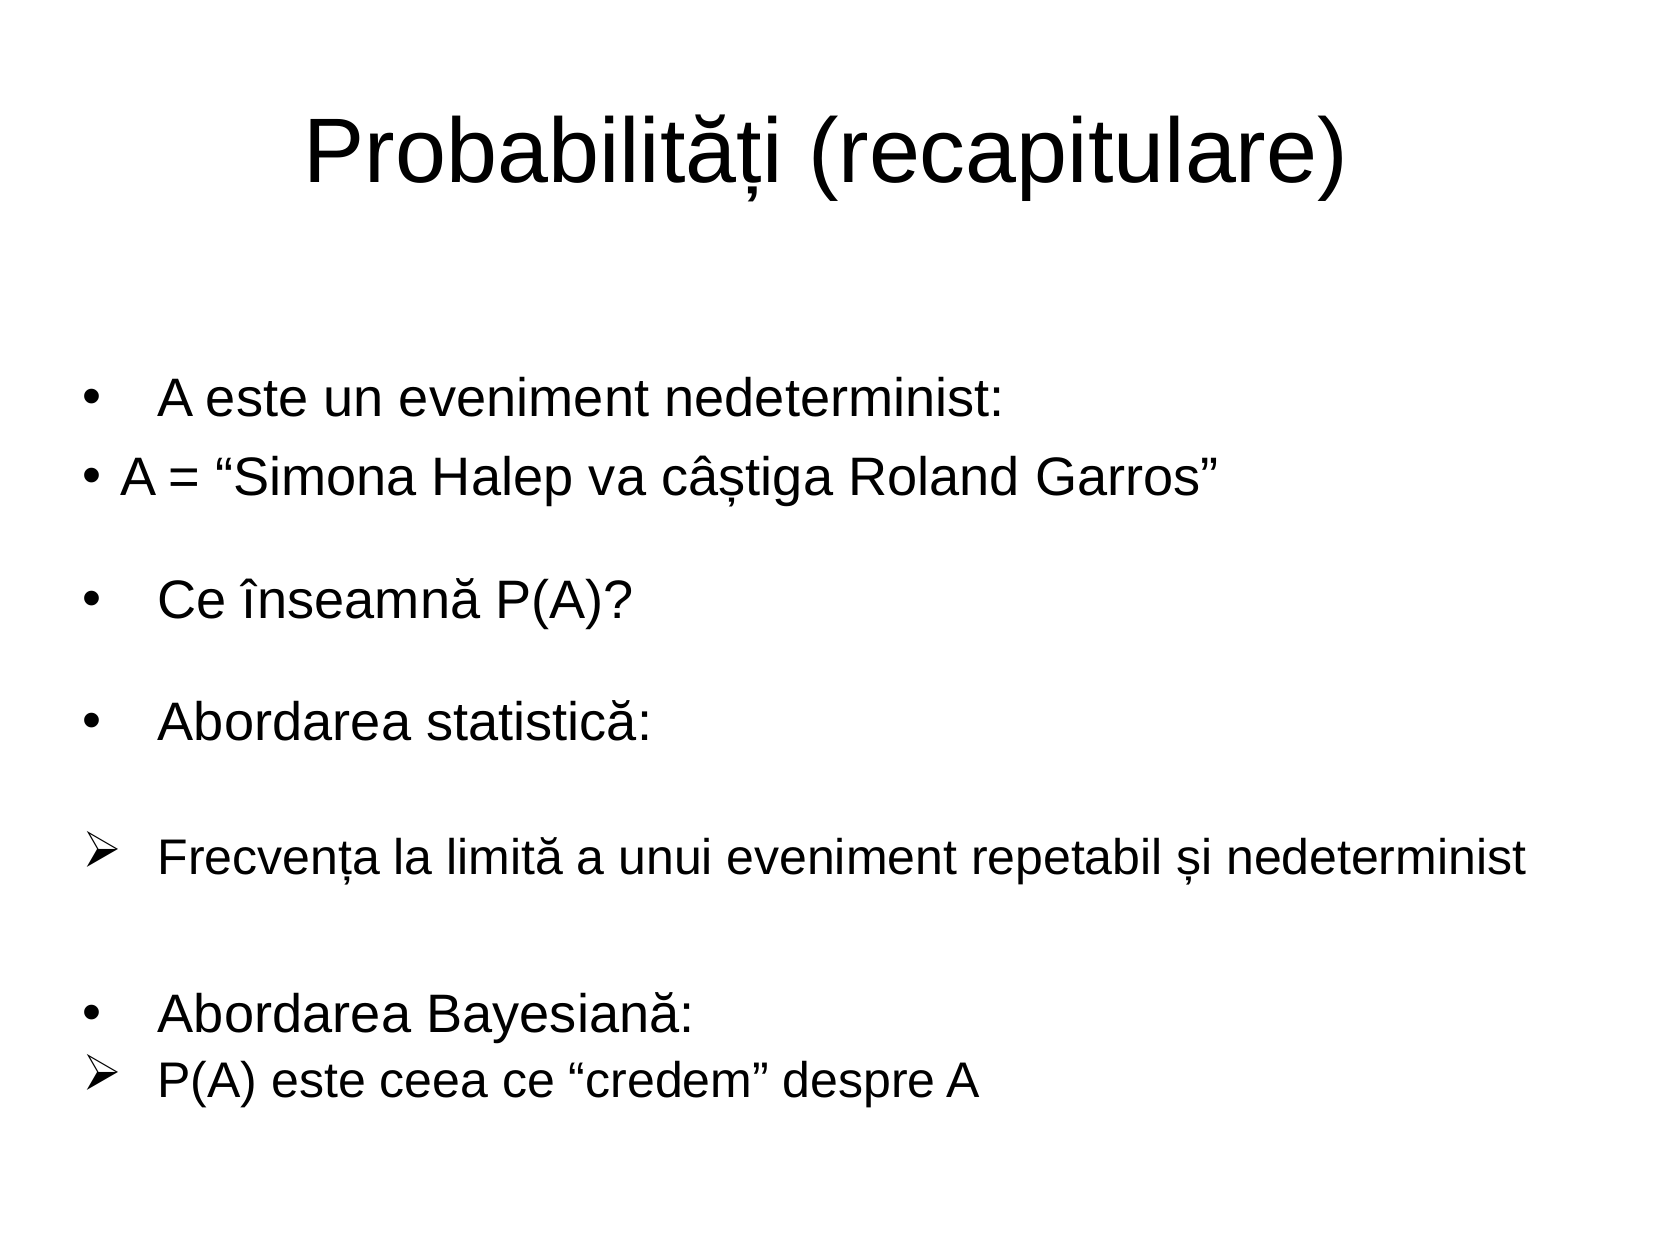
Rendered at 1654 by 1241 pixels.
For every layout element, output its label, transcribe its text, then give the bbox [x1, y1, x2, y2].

title Probabilități (recapitulare) [82, 49, 1571, 257]
